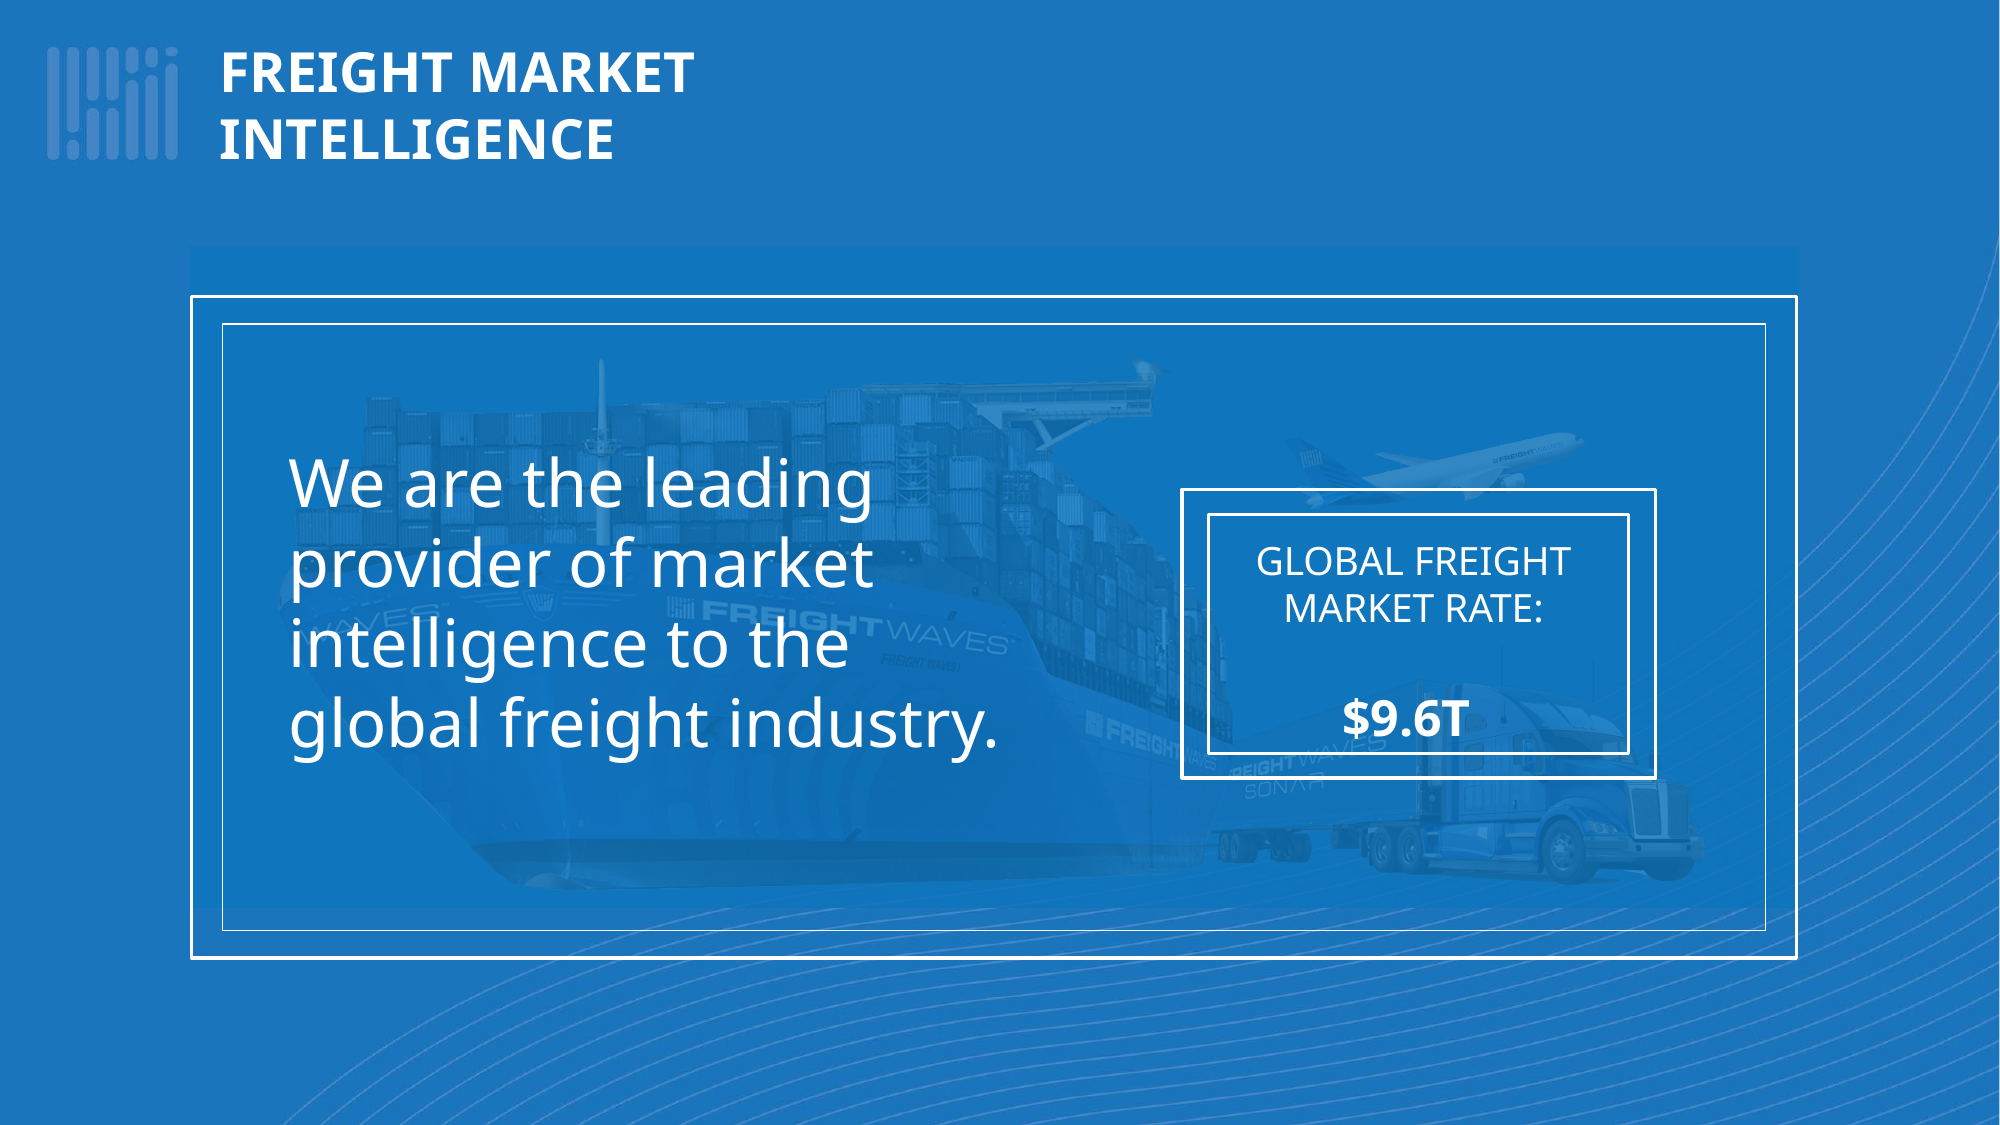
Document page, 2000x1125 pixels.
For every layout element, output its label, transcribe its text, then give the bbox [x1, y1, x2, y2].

picture [0, 0, 2000, 1125]
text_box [189, 245, 1799, 959]
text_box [1181, 489, 1657, 779]
text_box FREIGHT MARKET INTELLIGENCE [199, 16, 885, 210]
